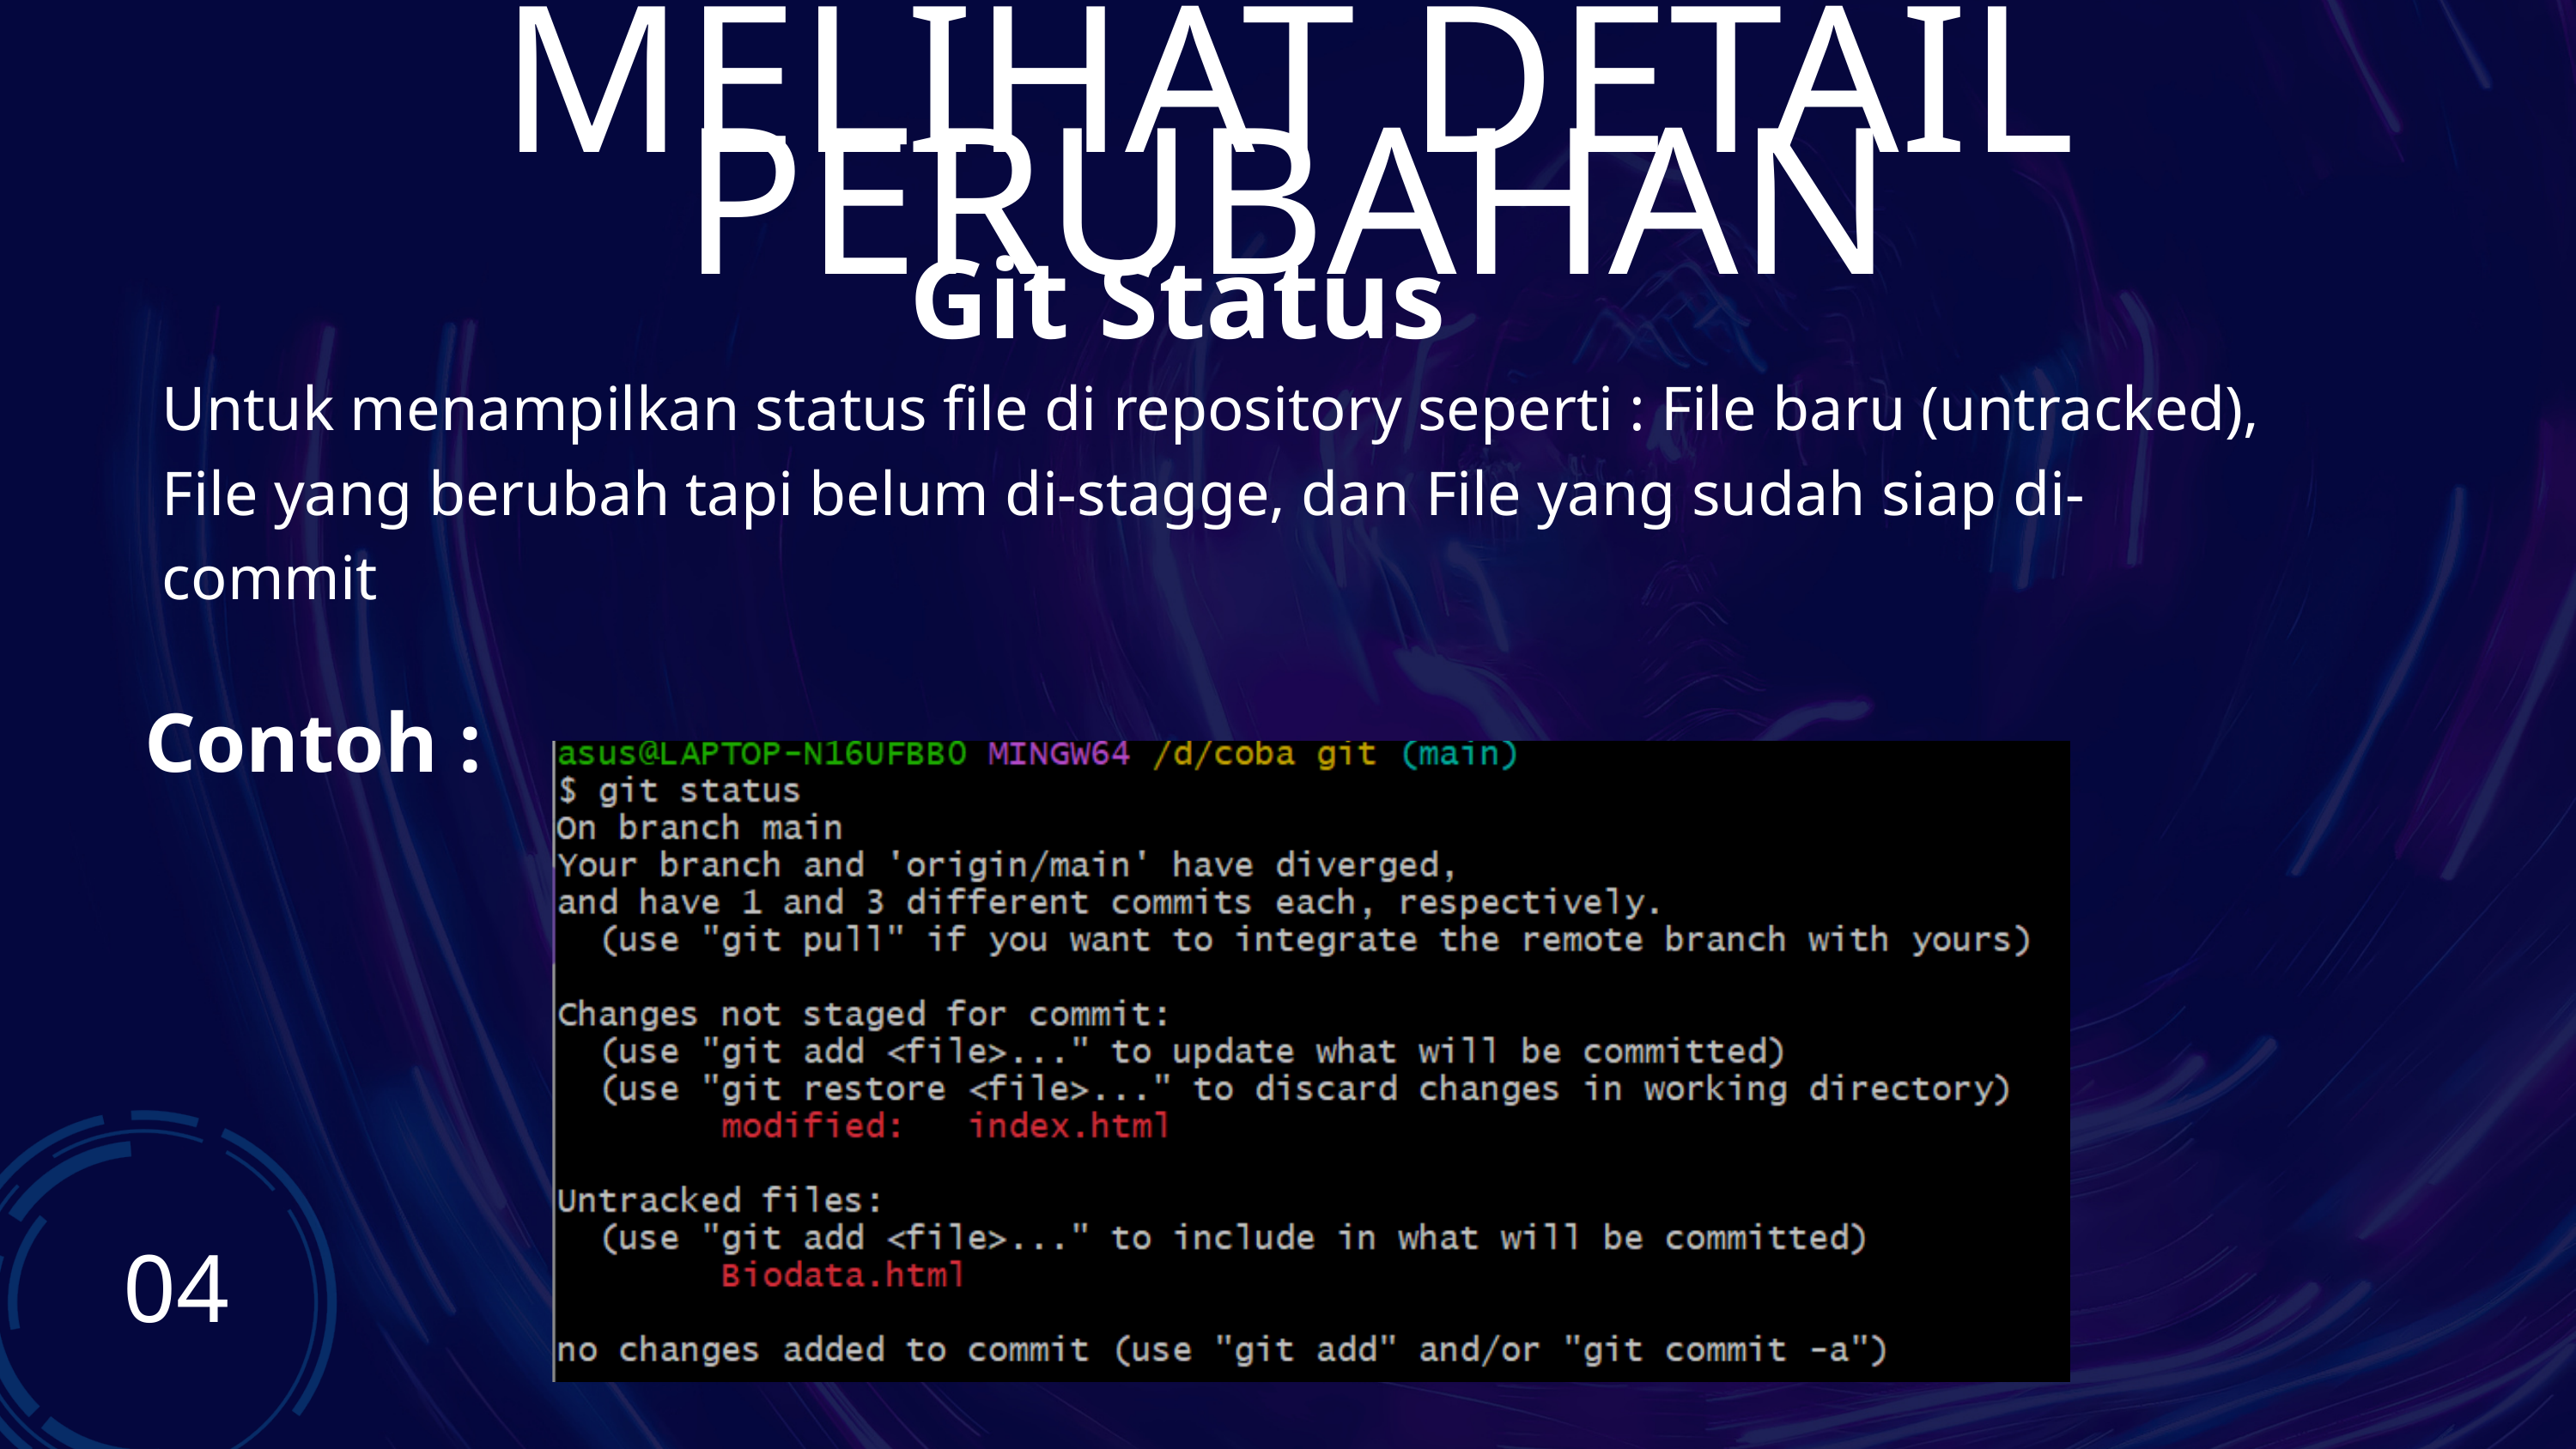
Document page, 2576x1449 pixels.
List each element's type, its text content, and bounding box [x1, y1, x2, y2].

text_box [0, 0, 2576, 1449]
text_box Git Status [696, 207, 1660, 361]
text_box Untuk menampilkan status file di repository seperti : File baru (untracked), File yang berubah tapi belum di-stagge, dan File yang sudah siap di-commit [161, 358, 2291, 612]
text_box Contoh : [144, 675, 504, 789]
text_box [0, 1110, 343, 1449]
text_box [552, 741, 2070, 1382]
text_box MELIHAT DETAIL PERUBAHAN [89, 70, 2487, 316]
